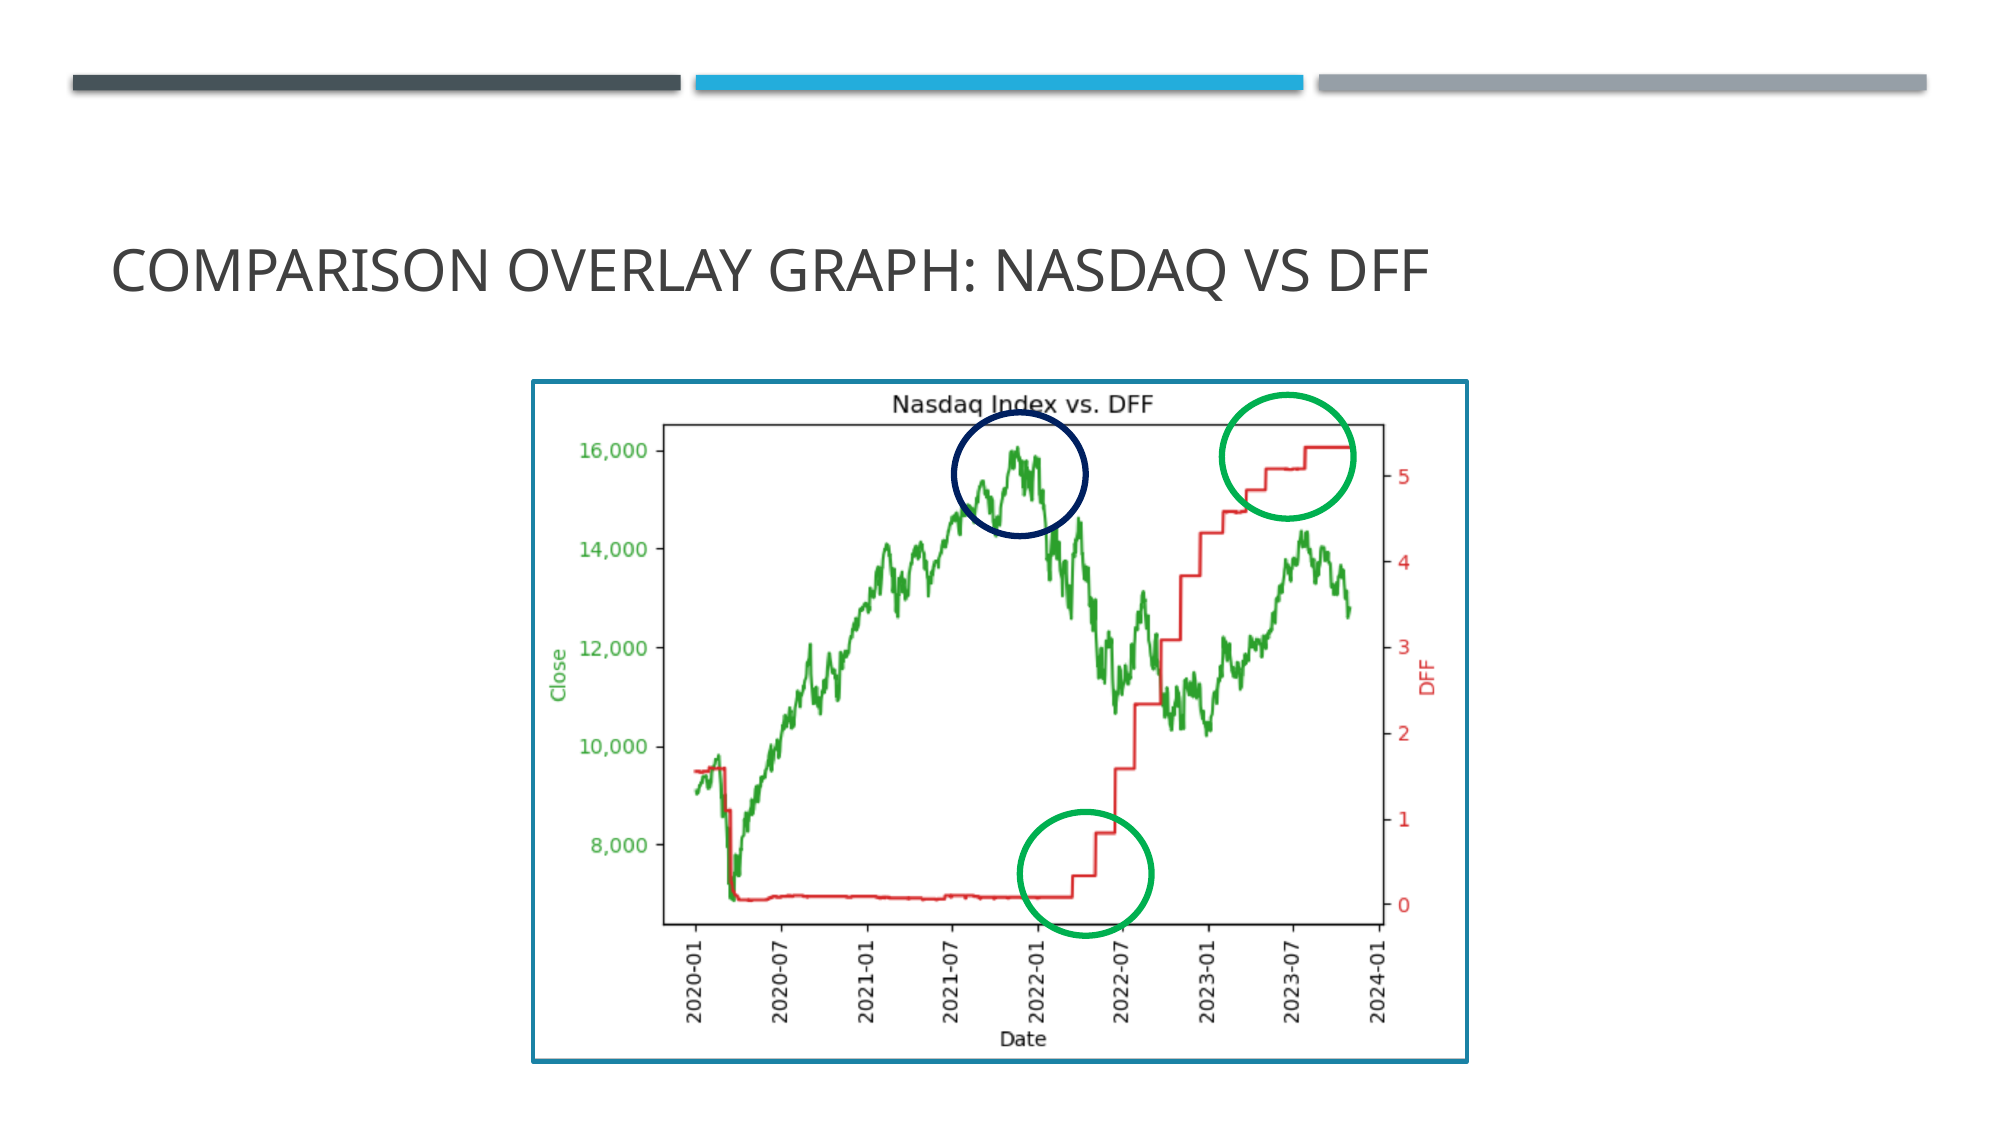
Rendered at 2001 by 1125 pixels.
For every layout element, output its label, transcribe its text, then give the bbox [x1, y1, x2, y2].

title Comparison overlay Graph: Nasdaq vs DFF [95, 115, 1905, 311]
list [534, 383, 1466, 1060]
